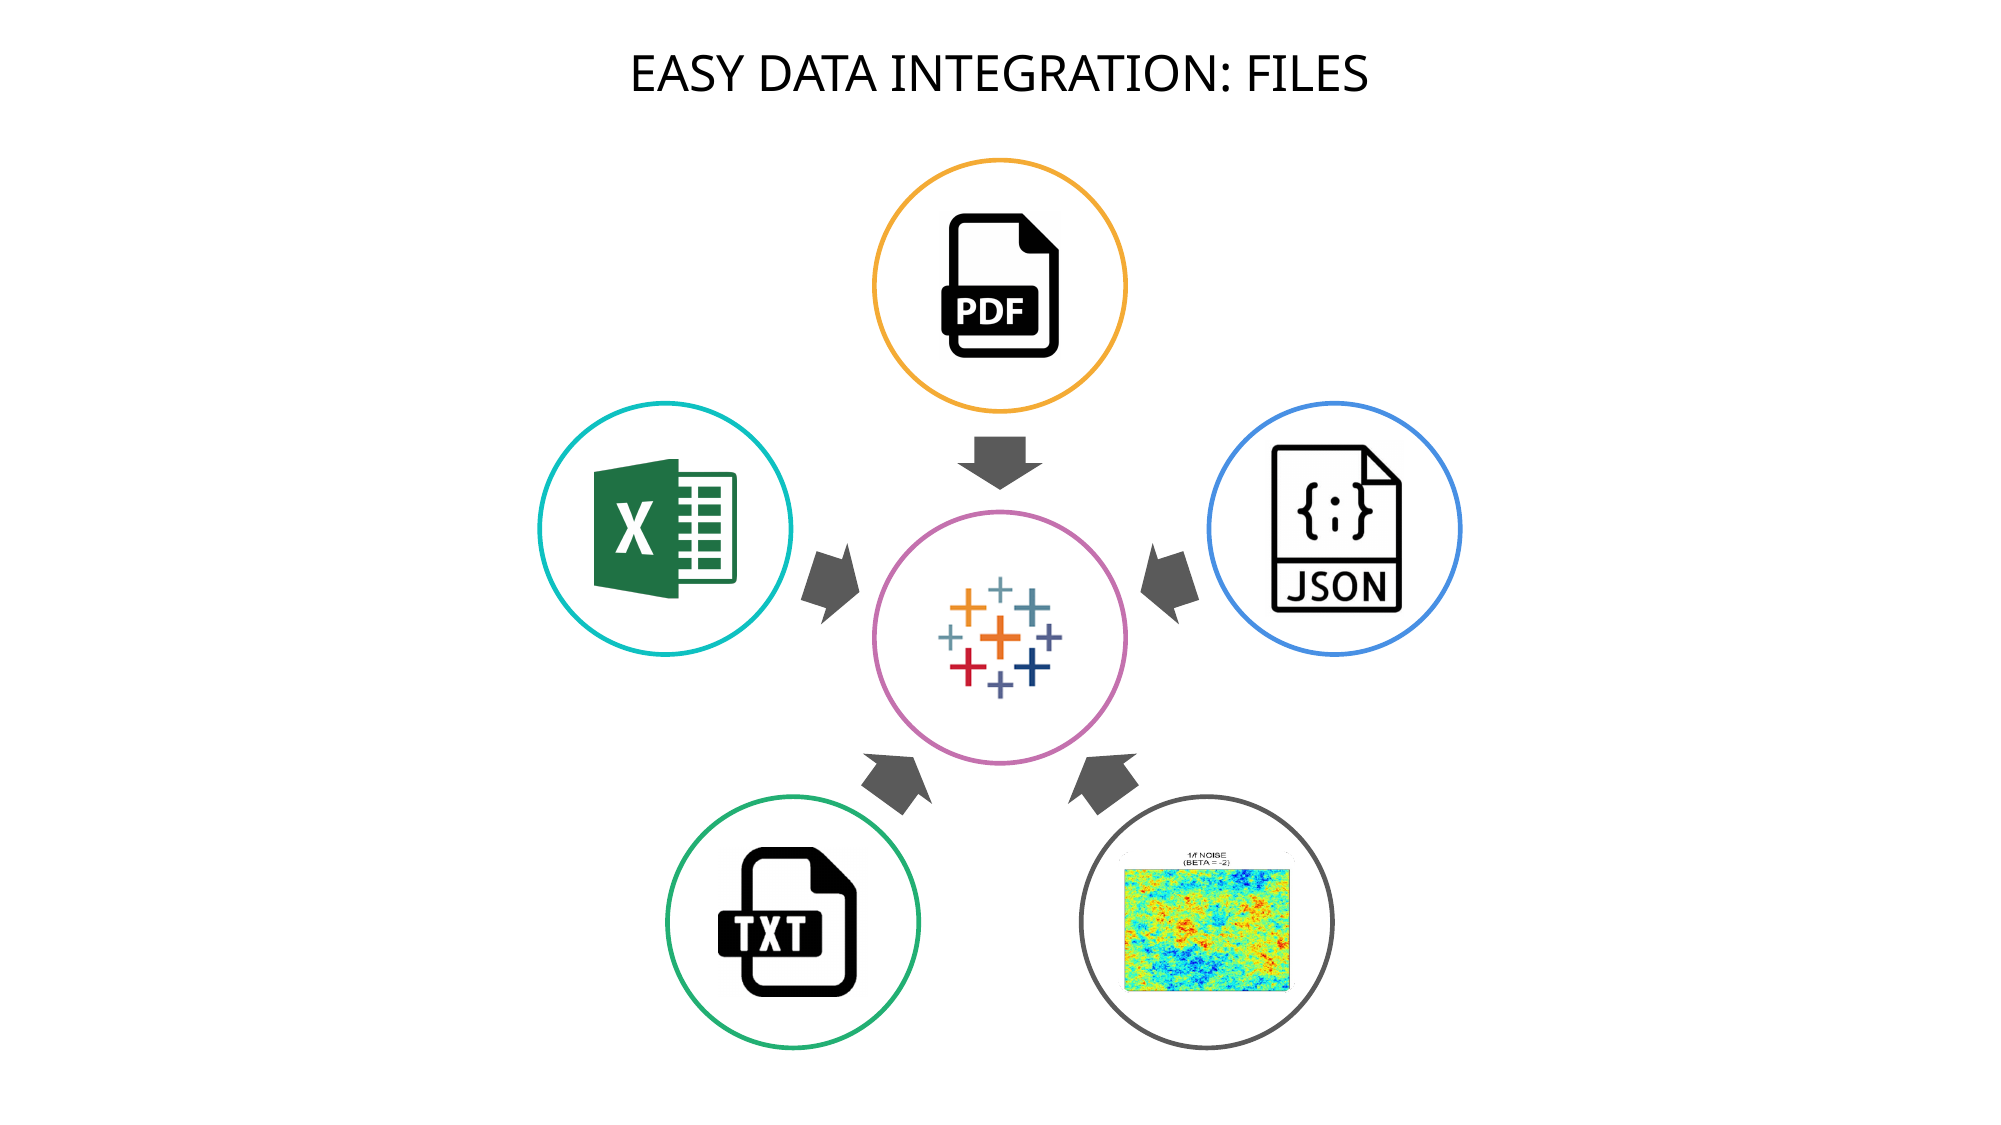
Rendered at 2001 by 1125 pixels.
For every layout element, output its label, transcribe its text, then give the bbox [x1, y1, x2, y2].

text_box [957, 436, 1043, 490]
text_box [874, 159, 1126, 412]
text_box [667, 796, 919, 1049]
text_box [800, 543, 860, 625]
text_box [874, 511, 1126, 764]
text_box EASY DATA INTEGRATION: FILES [205, 33, 1795, 109]
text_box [1208, 402, 1461, 655]
text_box [1067, 768, 1139, 804]
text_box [1080, 796, 1333, 1049]
text_box [1140, 543, 1200, 625]
text_box [1130, 753, 1138, 759]
text_box [862, 753, 869, 759]
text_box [539, 402, 792, 655]
text_box [861, 769, 933, 804]
